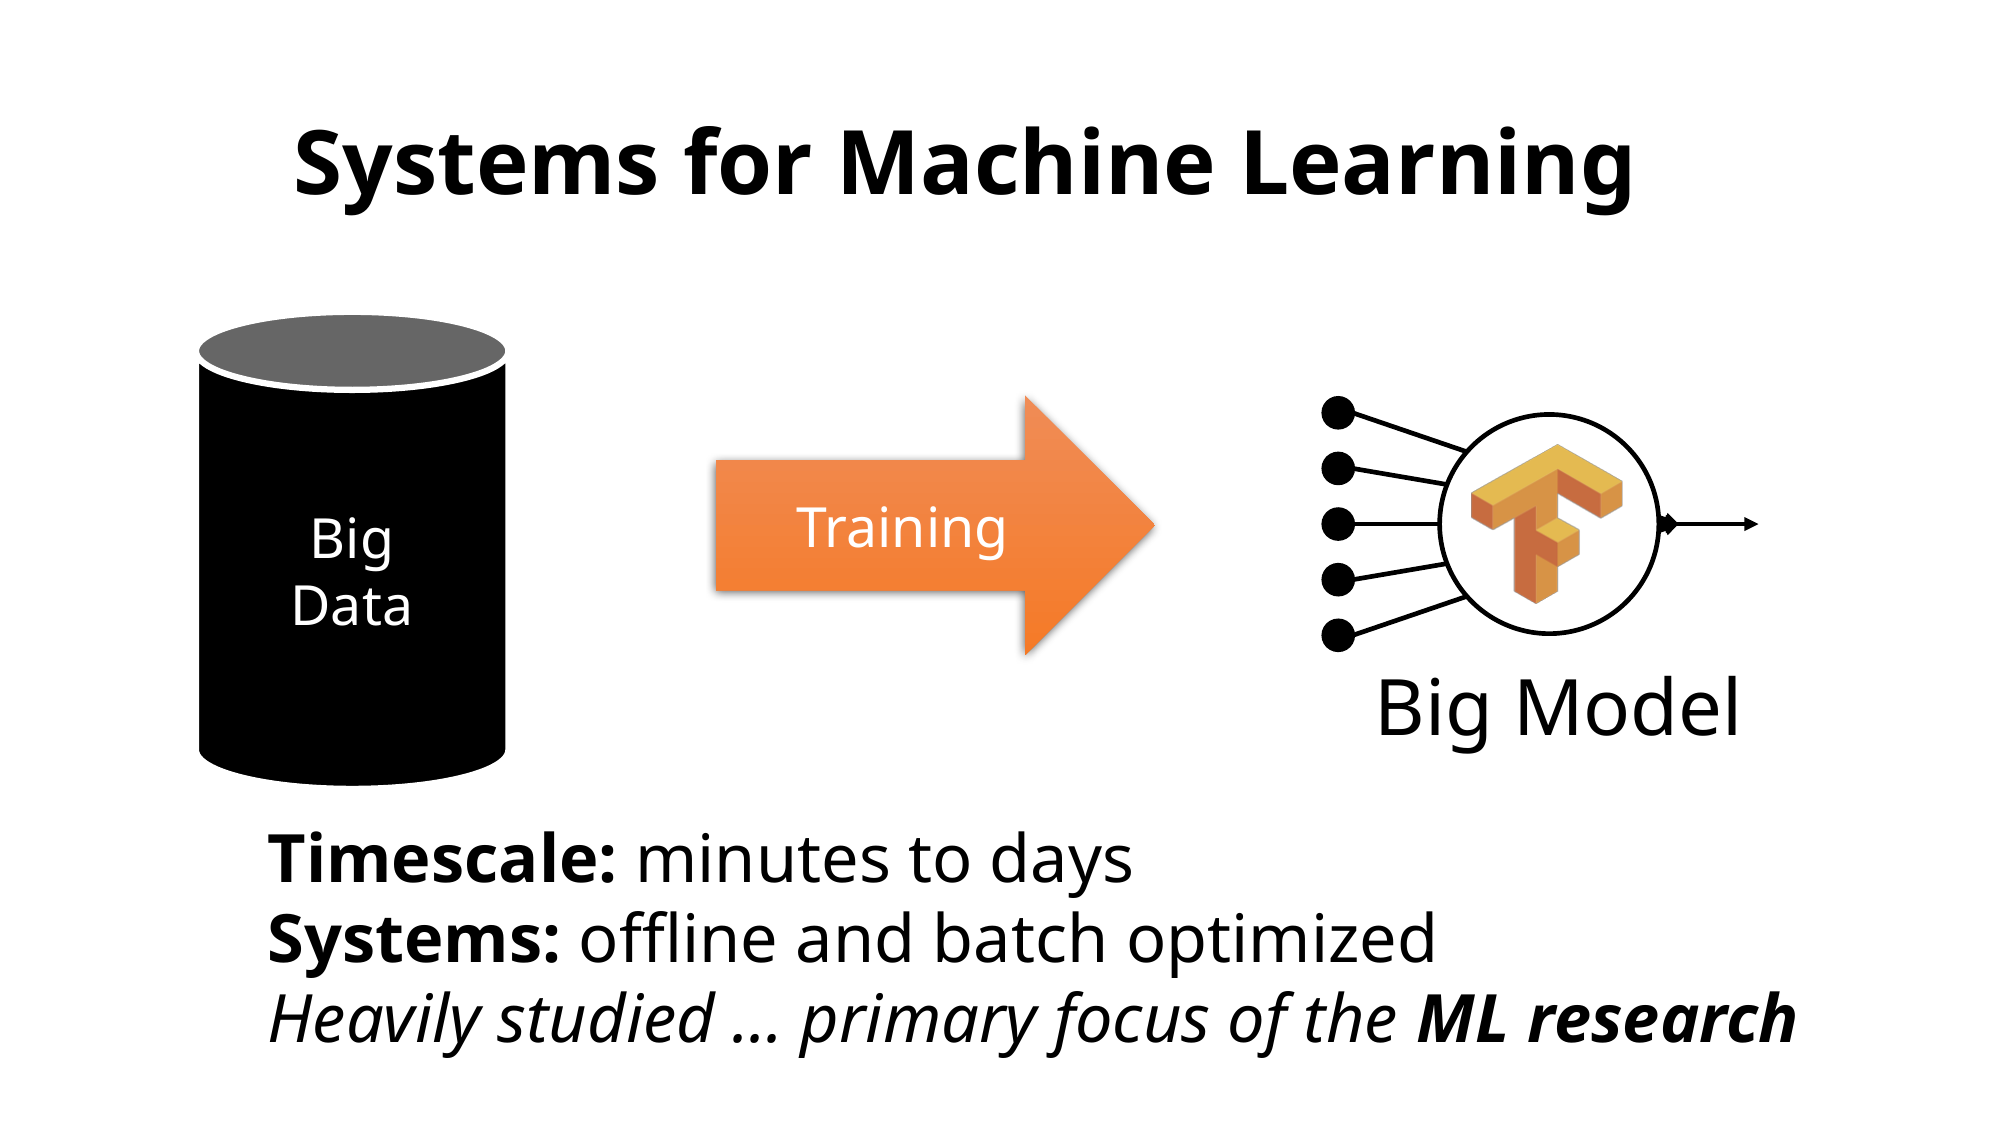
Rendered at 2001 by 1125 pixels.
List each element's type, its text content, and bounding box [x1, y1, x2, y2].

text_box Training [715, 395, 1155, 655]
text_box Timescale: minutes to days Systems: offline and batch optimized Heavily studied ... primary focus of the ML research [252, 808, 1815, 1063]
text_box [198, 313, 507, 388]
text_box Big Data [194, 310, 510, 790]
text_box Systems for Machine Learning [278, 97, 1653, 220]
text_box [1323, 398, 1759, 650]
text_box Big Model [1360, 650, 1758, 758]
